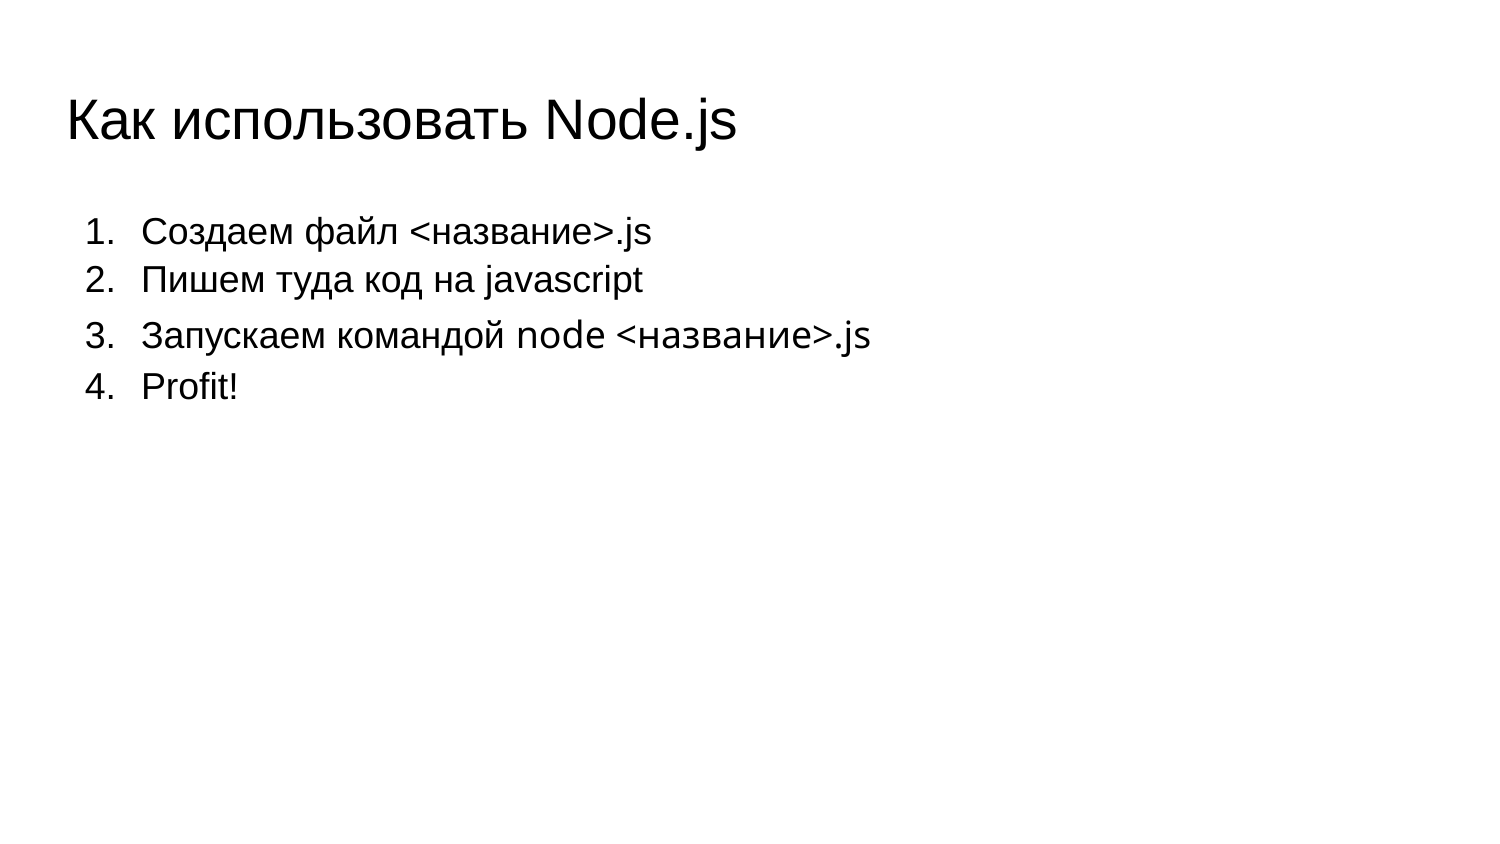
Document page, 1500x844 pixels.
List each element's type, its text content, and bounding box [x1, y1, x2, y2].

title Как использовать Node.js [51, 72, 1449, 167]
list Создаем файл <название>.js Пишем туда код на javascript Запускаем командой node <название>.js Profit! [51, 189, 1449, 750]
